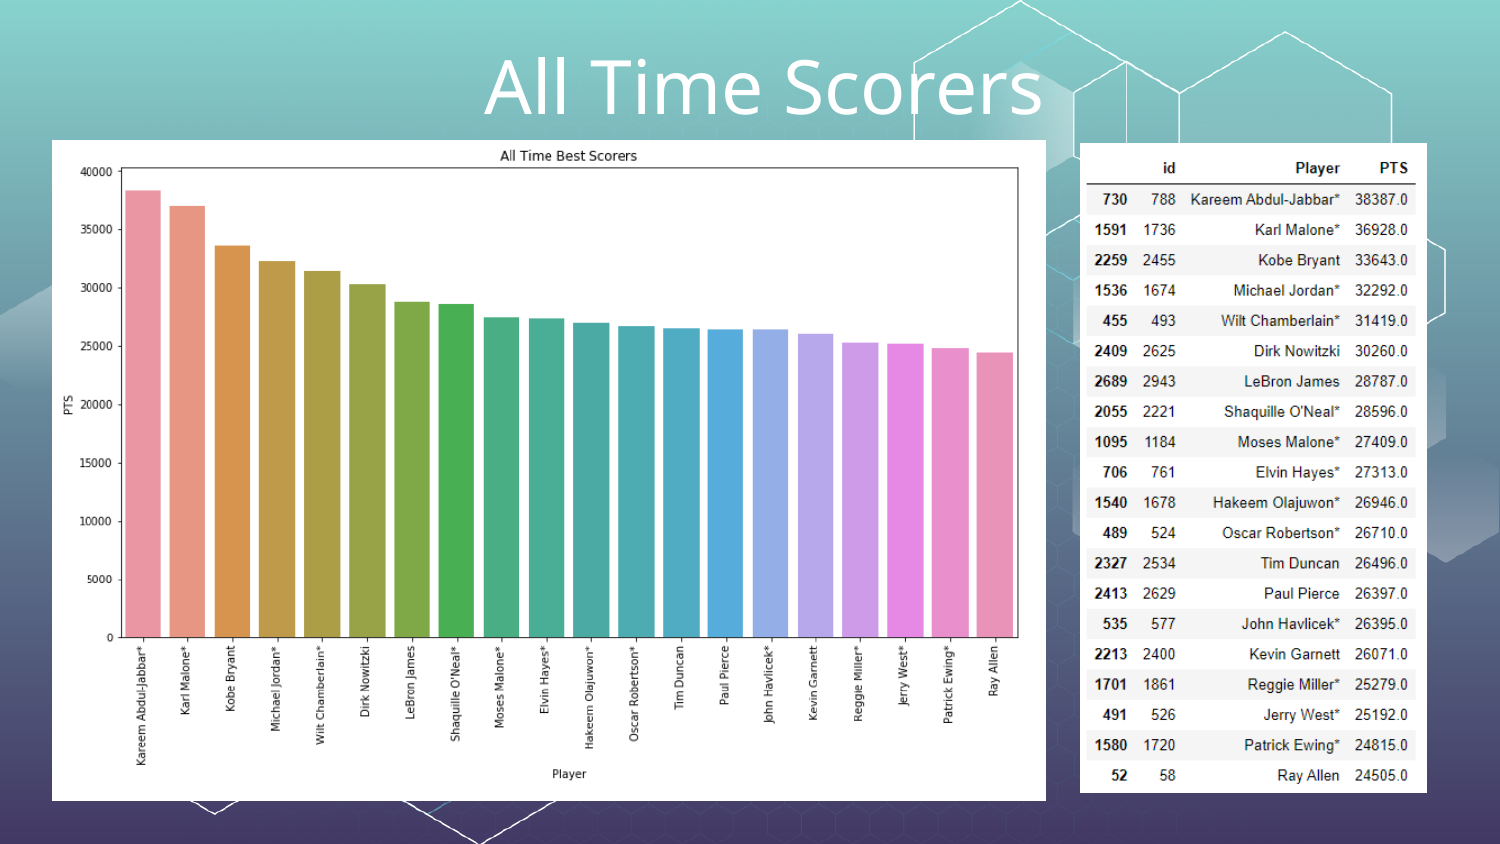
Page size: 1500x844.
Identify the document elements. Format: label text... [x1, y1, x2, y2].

picture [0, 0, 1499, 844]
title All Time Scorers [218, 34, 1311, 145]
